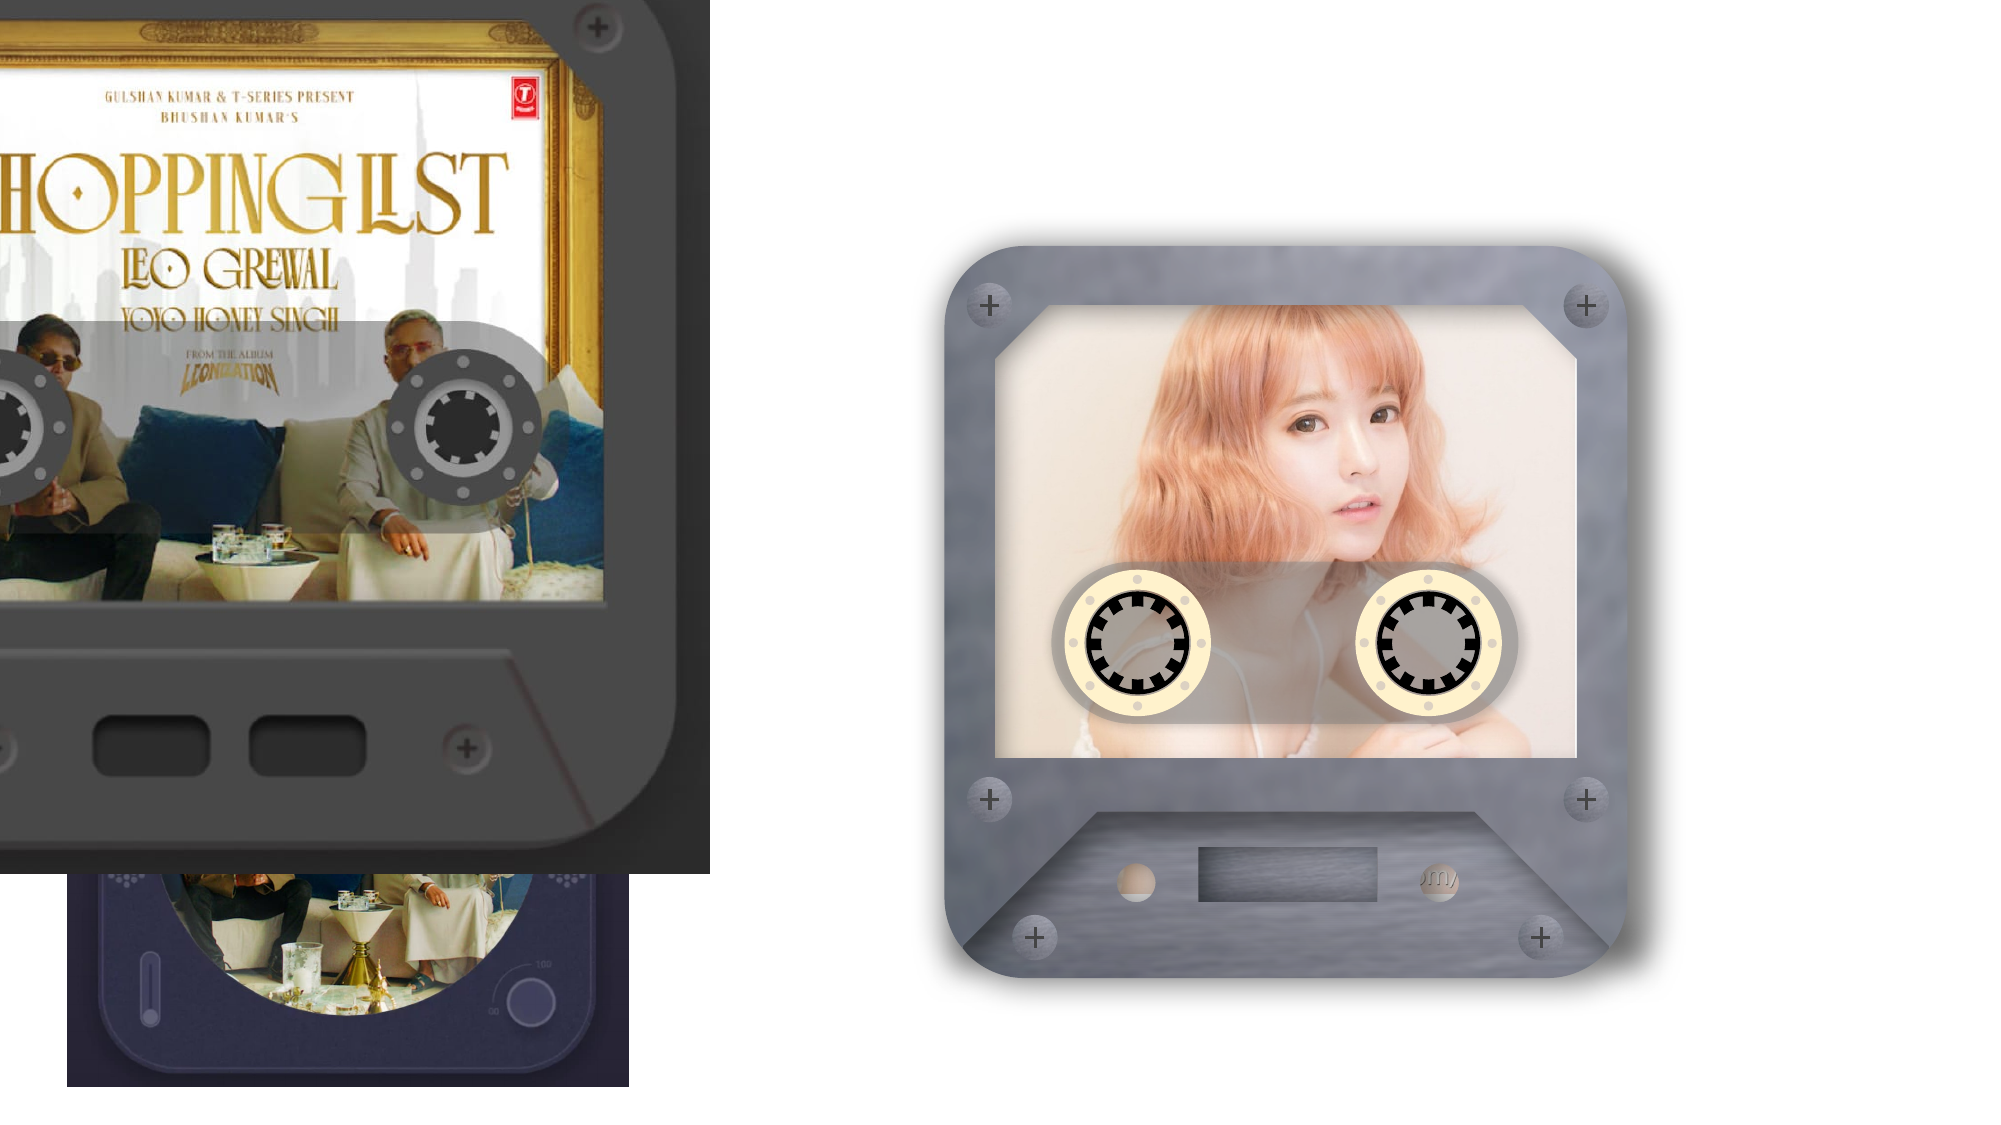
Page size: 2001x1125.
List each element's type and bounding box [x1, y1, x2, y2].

picture [0, 0, 710, 1087]
text_box [944, 245, 1628, 979]
text_box [1064, 569, 1211, 717]
text_box [1355, 569, 1502, 717]
